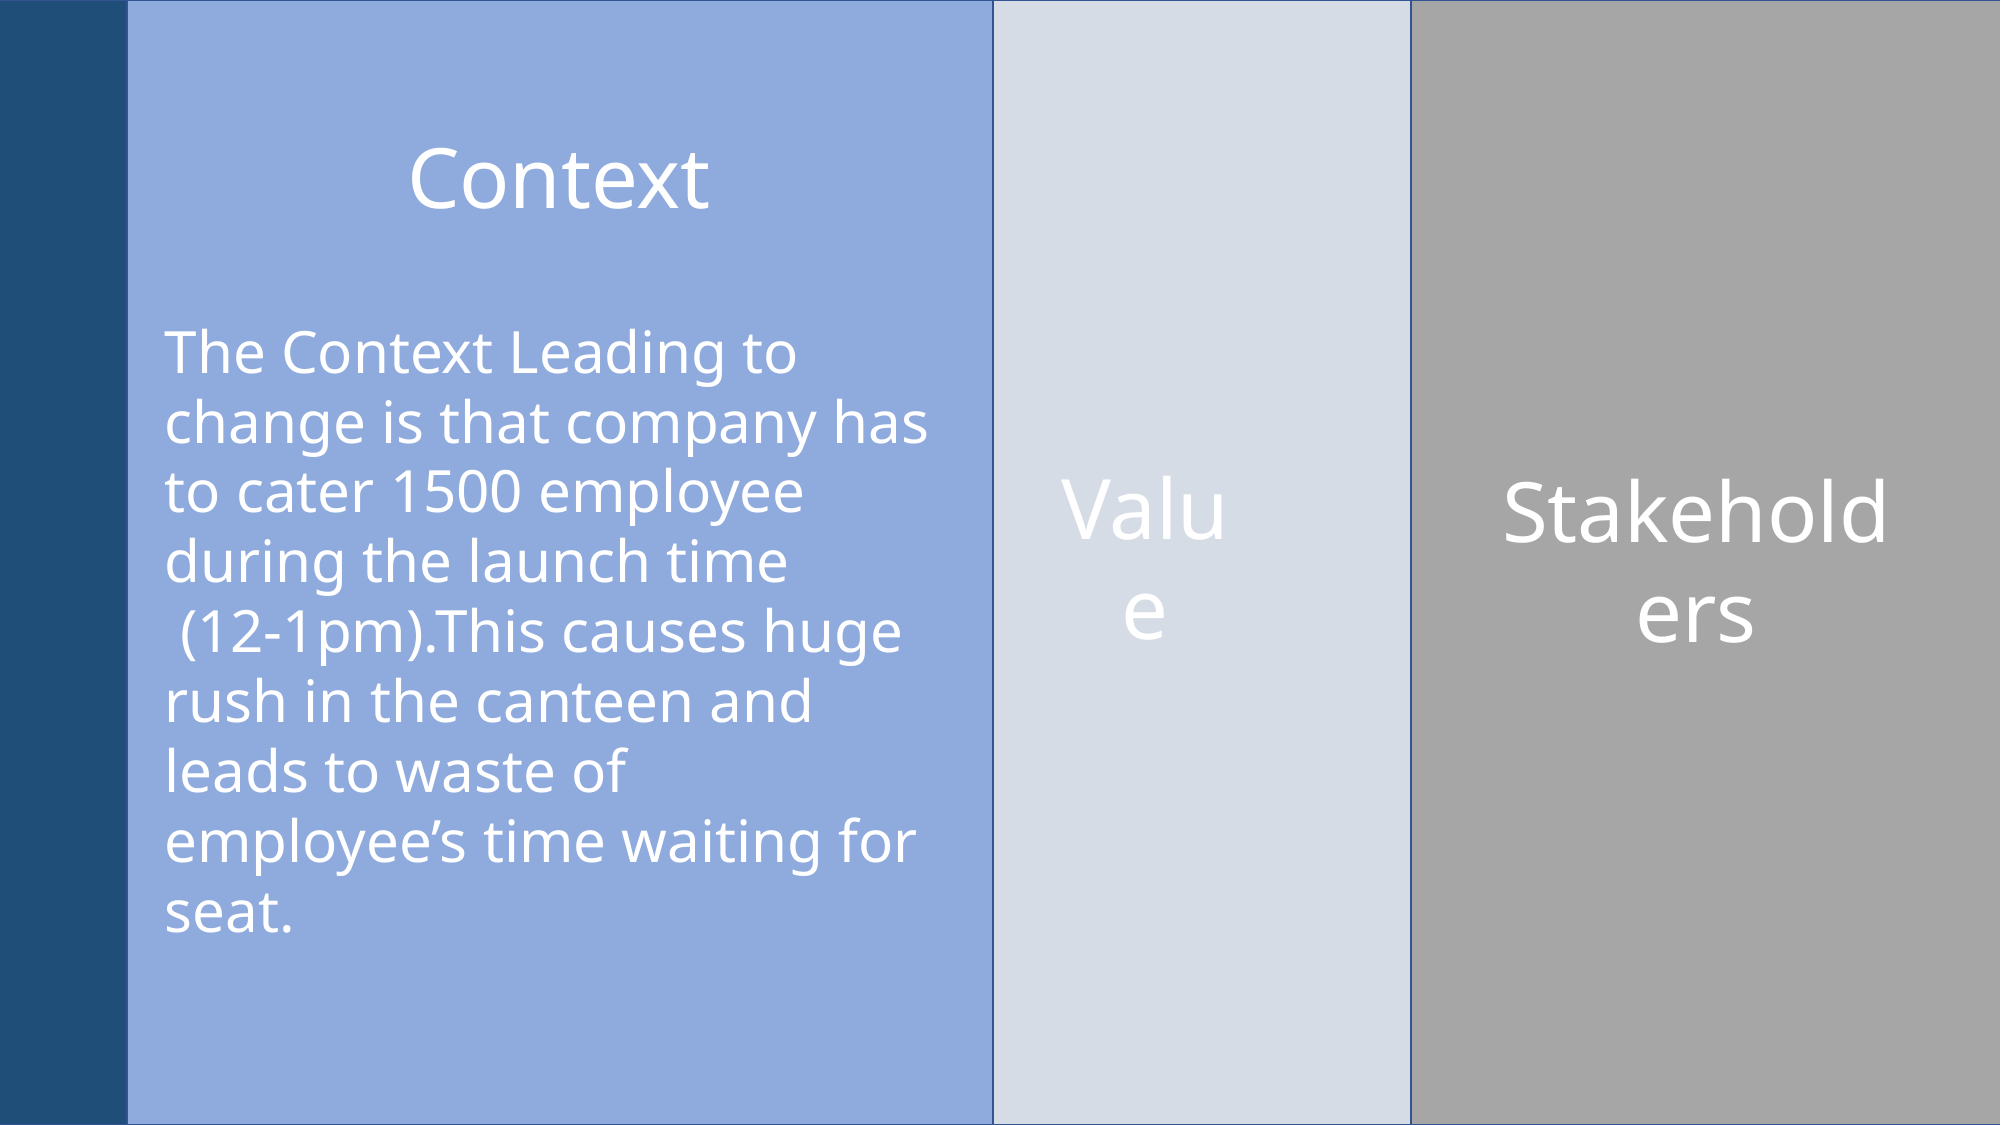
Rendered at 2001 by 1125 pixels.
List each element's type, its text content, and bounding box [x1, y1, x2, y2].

text_box [992, 0, 1410, 1125]
text_box Value [1032, 449, 1258, 664]
text_box [126, 0, 992, 1125]
text_box [1410, 0, 2000, 1125]
text_box The Context Leading to change is that company has to cater 1500 employee during the launch time (12-1pm).This causes huge rush in the canteen and leads to waste of employee’s time waiting for seat. [150, 307, 960, 952]
text_box Context [346, 117, 772, 233]
text_box Stakeholders [1468, 451, 1925, 667]
text_box [0, 0, 126, 1125]
